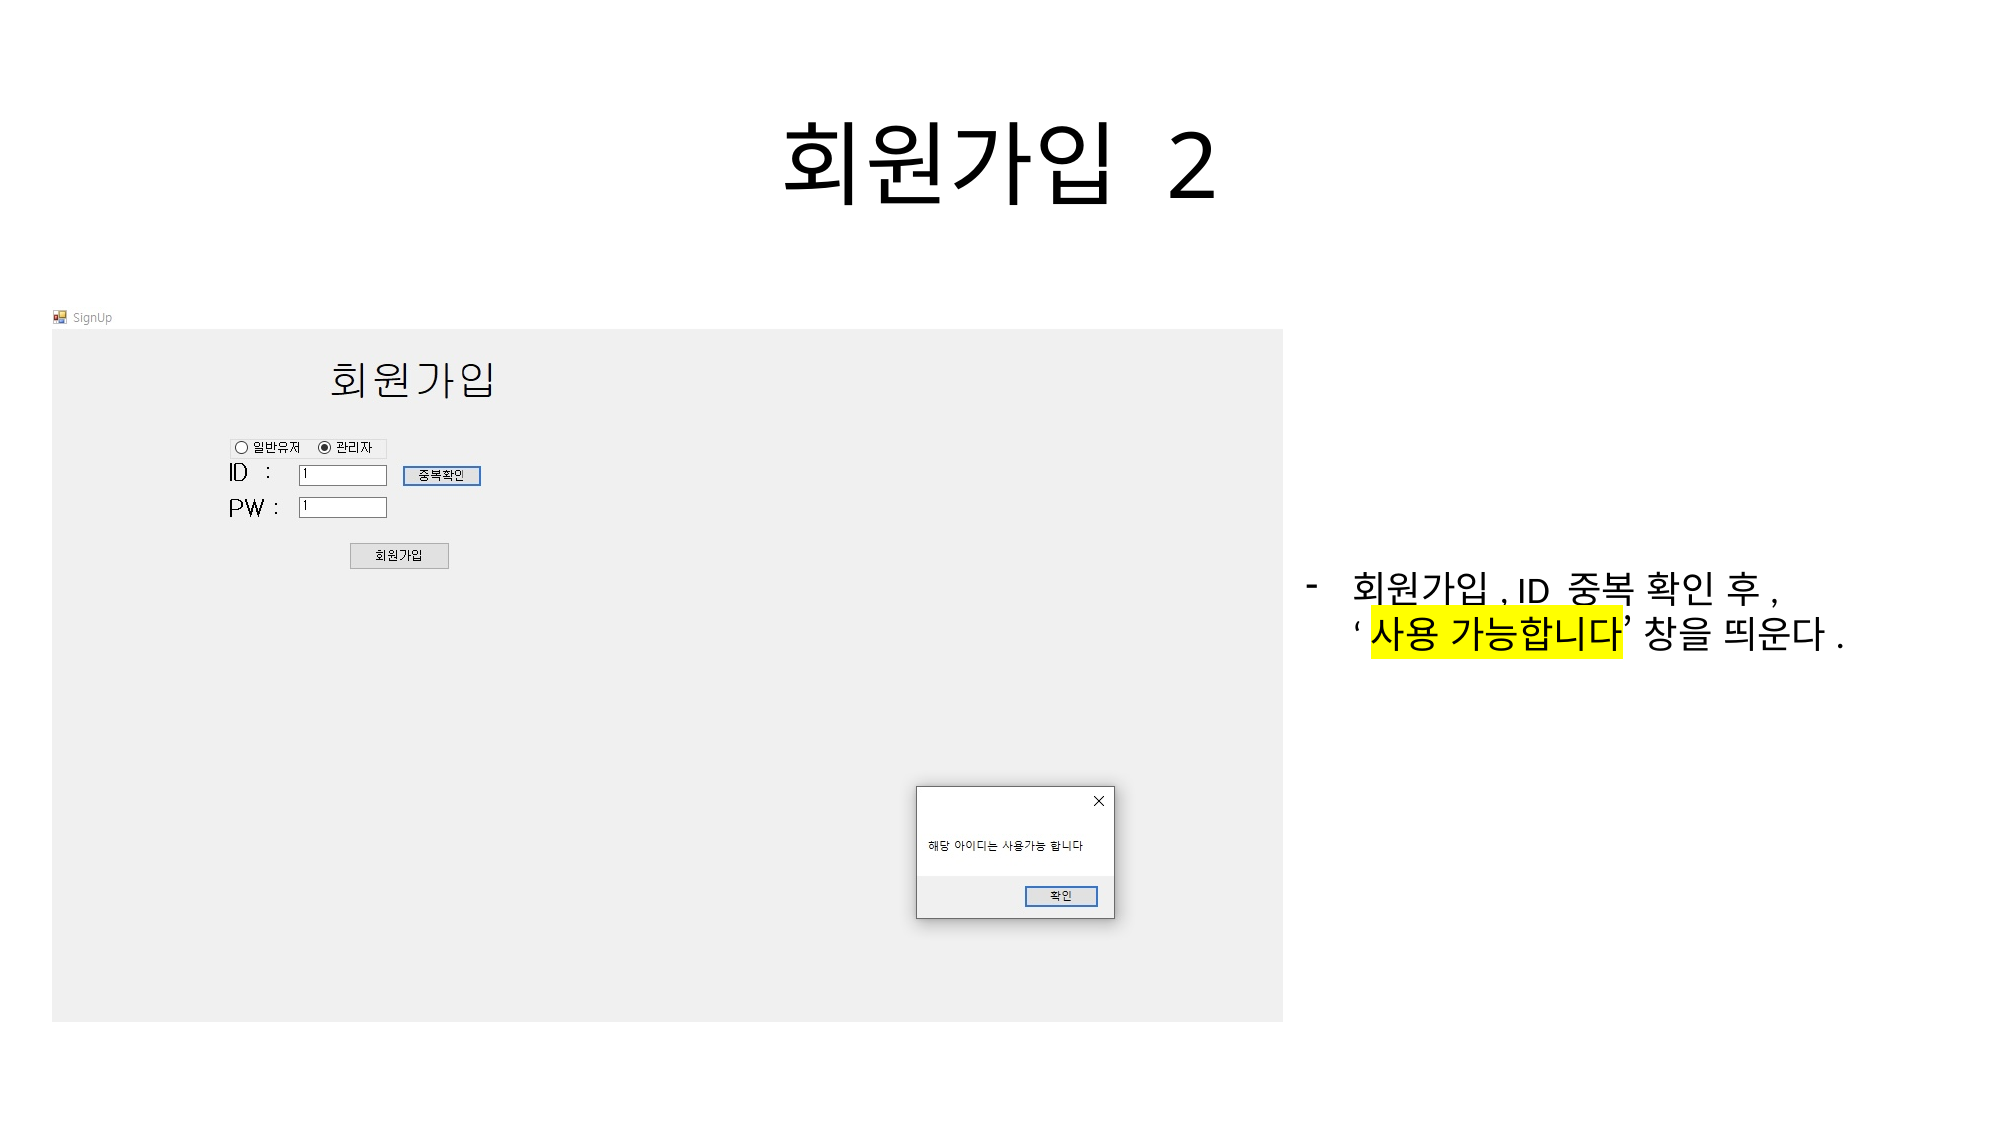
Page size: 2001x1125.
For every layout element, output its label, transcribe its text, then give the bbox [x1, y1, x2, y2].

title 회원가입 2 [137, 59, 1863, 278]
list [52, 307, 1283, 1022]
text_box 회원가입, ID 중복 확인 후, ‘사용 가능합니다’ 창을 띄운다. [1290, 558, 1861, 664]
